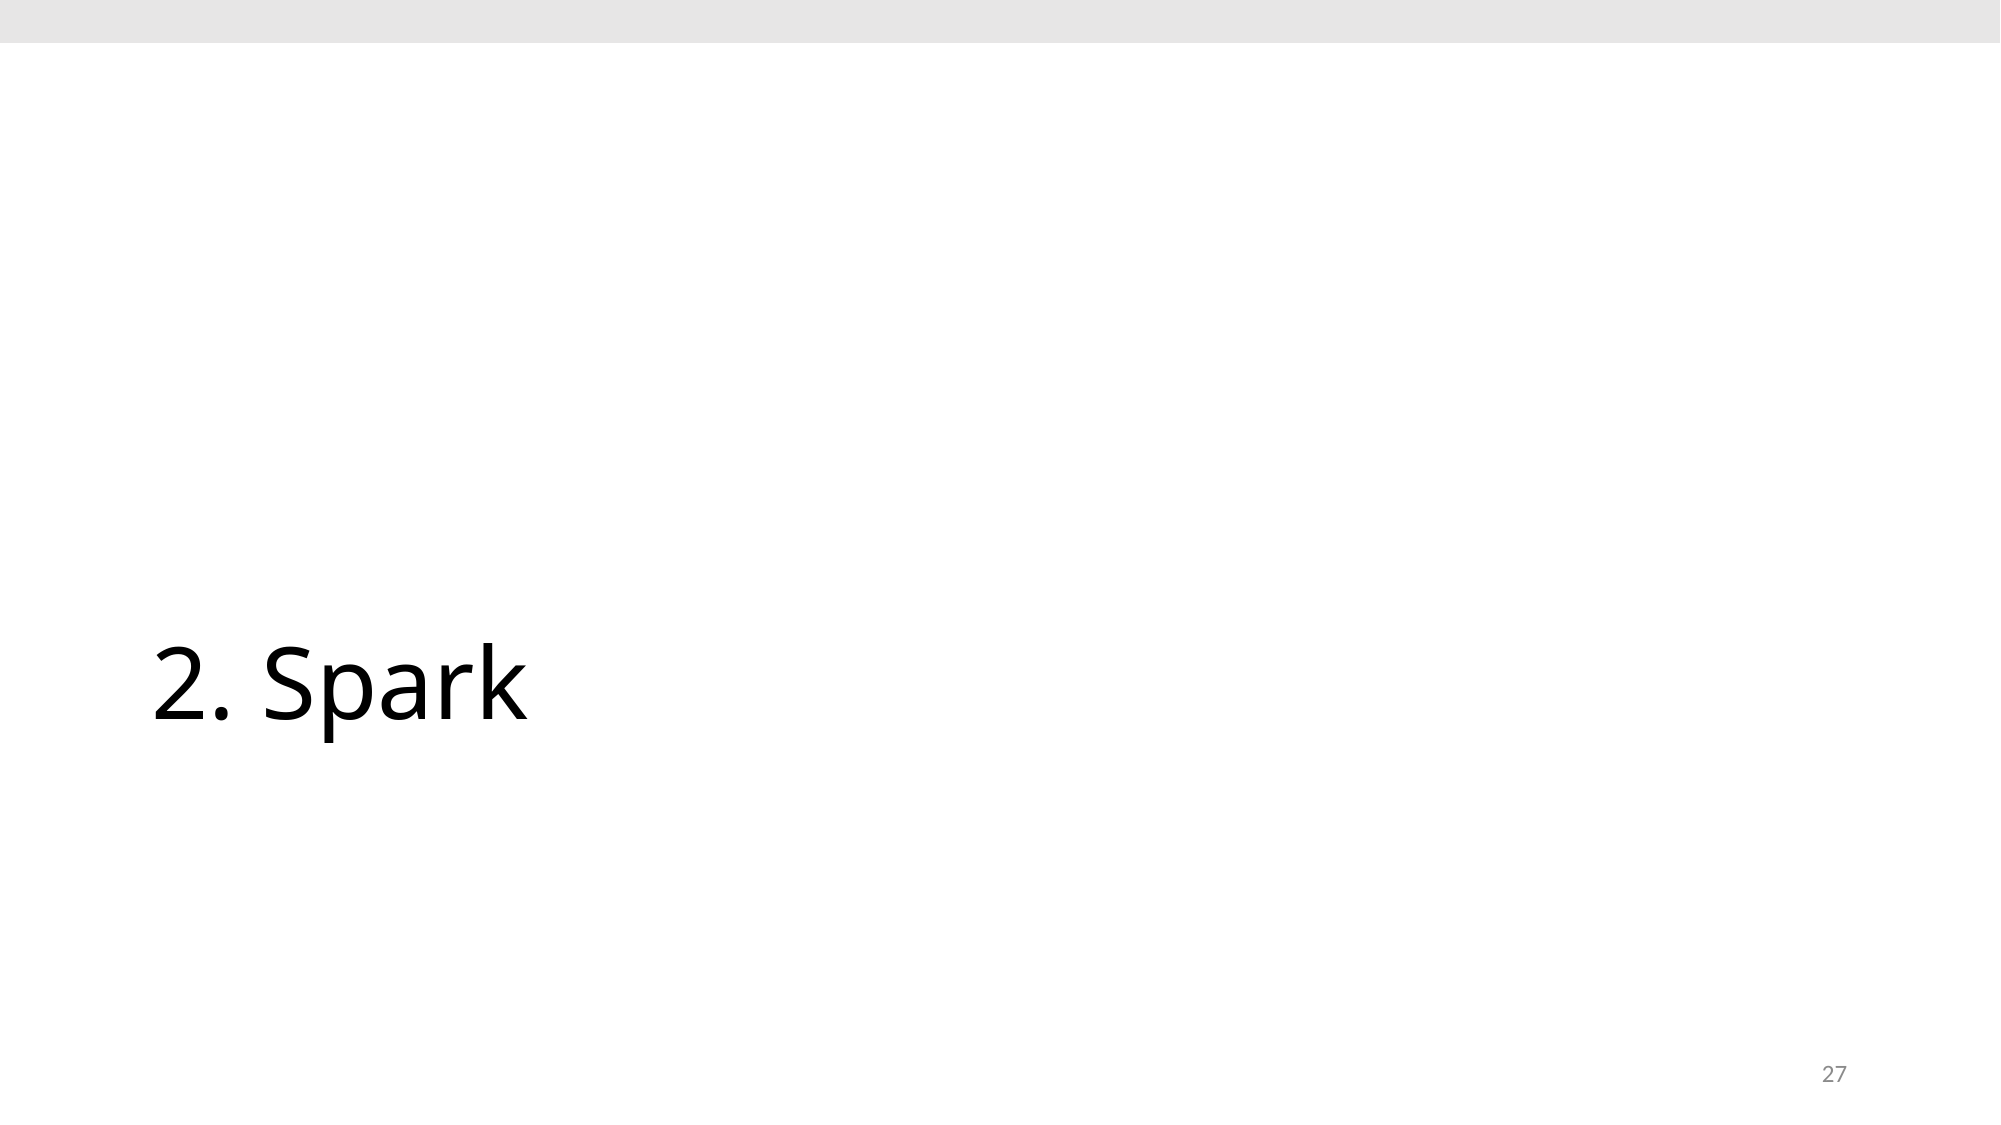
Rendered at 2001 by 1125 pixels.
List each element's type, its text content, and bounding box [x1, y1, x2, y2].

title 2. Spark [136, 280, 1862, 749]
text_box [0, 0, 2000, 44]
slide_number 27 [1412, 1042, 1863, 1103]
